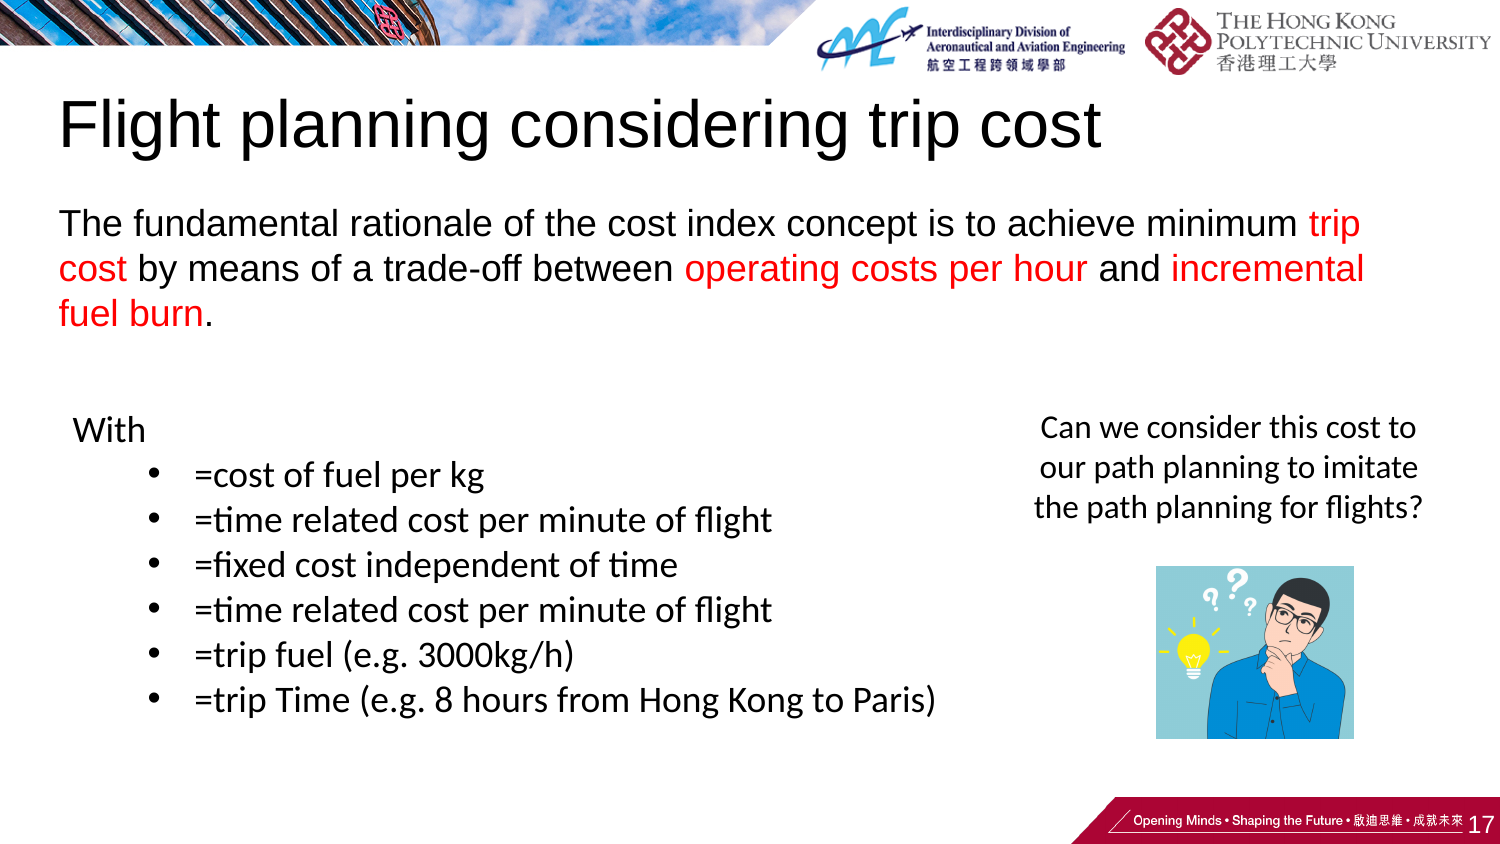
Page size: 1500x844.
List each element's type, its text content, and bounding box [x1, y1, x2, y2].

text_box The fundamental rationale of the cost index concept is to achieve minimum trip cost by means of a trade-off between operating costs per hour and incremental fuel burn. [43, 191, 1409, 341]
picture [0, 0, 1500, 844]
text_box Can we consider this cost to our path planning to imitate the path planning for flights? [1002, 398, 1456, 533]
slide_number 17 [1353, 804, 1500, 842]
picture [92, 0, 99, 7]
title Flight planning considering trip cost [43, 83, 1456, 169]
